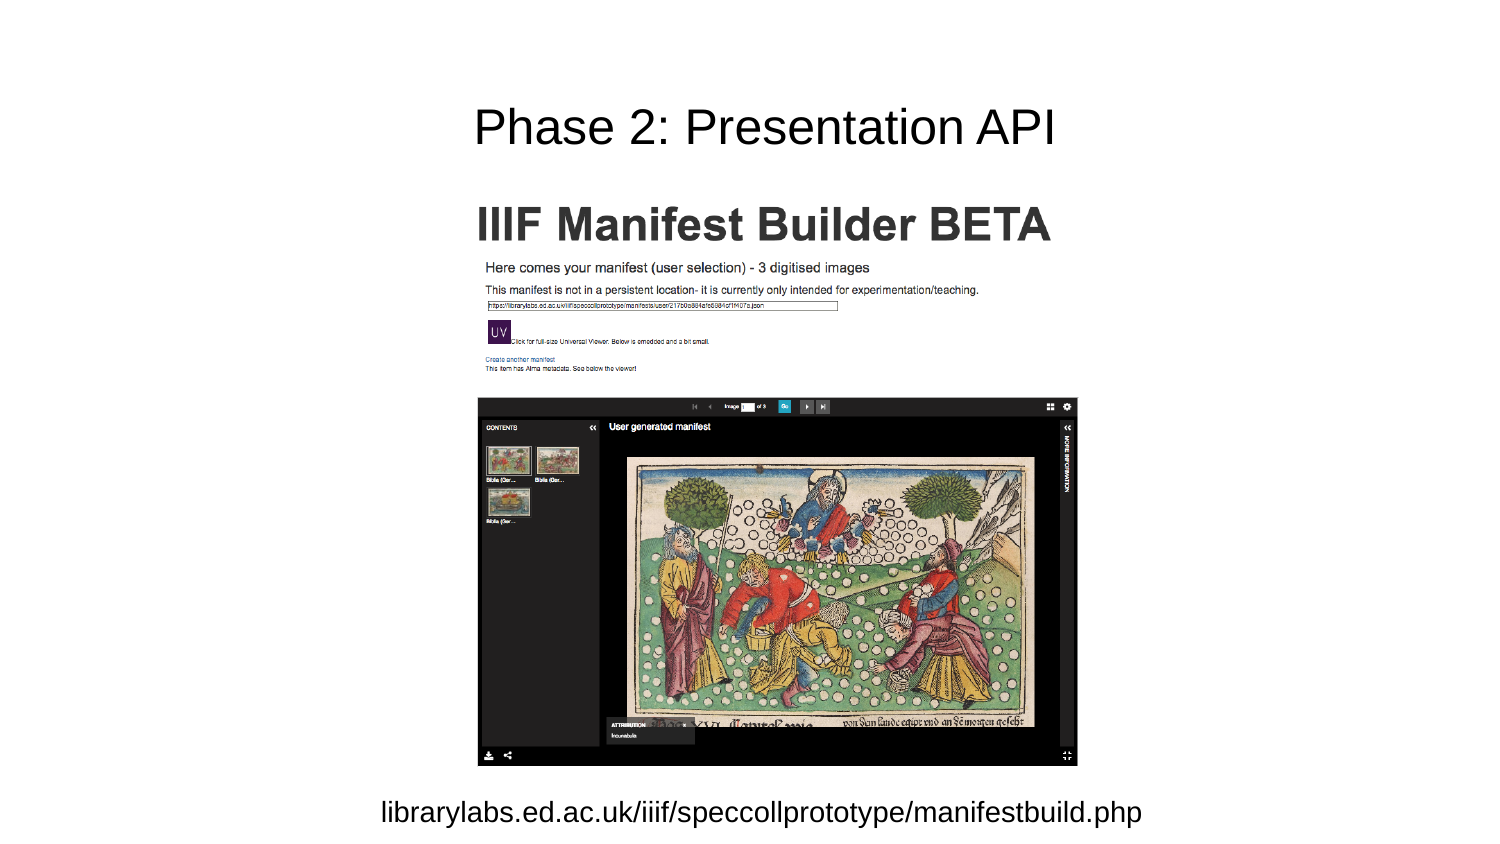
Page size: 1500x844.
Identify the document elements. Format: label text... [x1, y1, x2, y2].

title Phase 2: Presentation API [66, 55, 1465, 194]
picture [473, 193, 1087, 794]
text_box librarylabs.ed.ac.uk/iiif/speccollprototype/manifestbuild.php [365, 741, 1165, 844]
